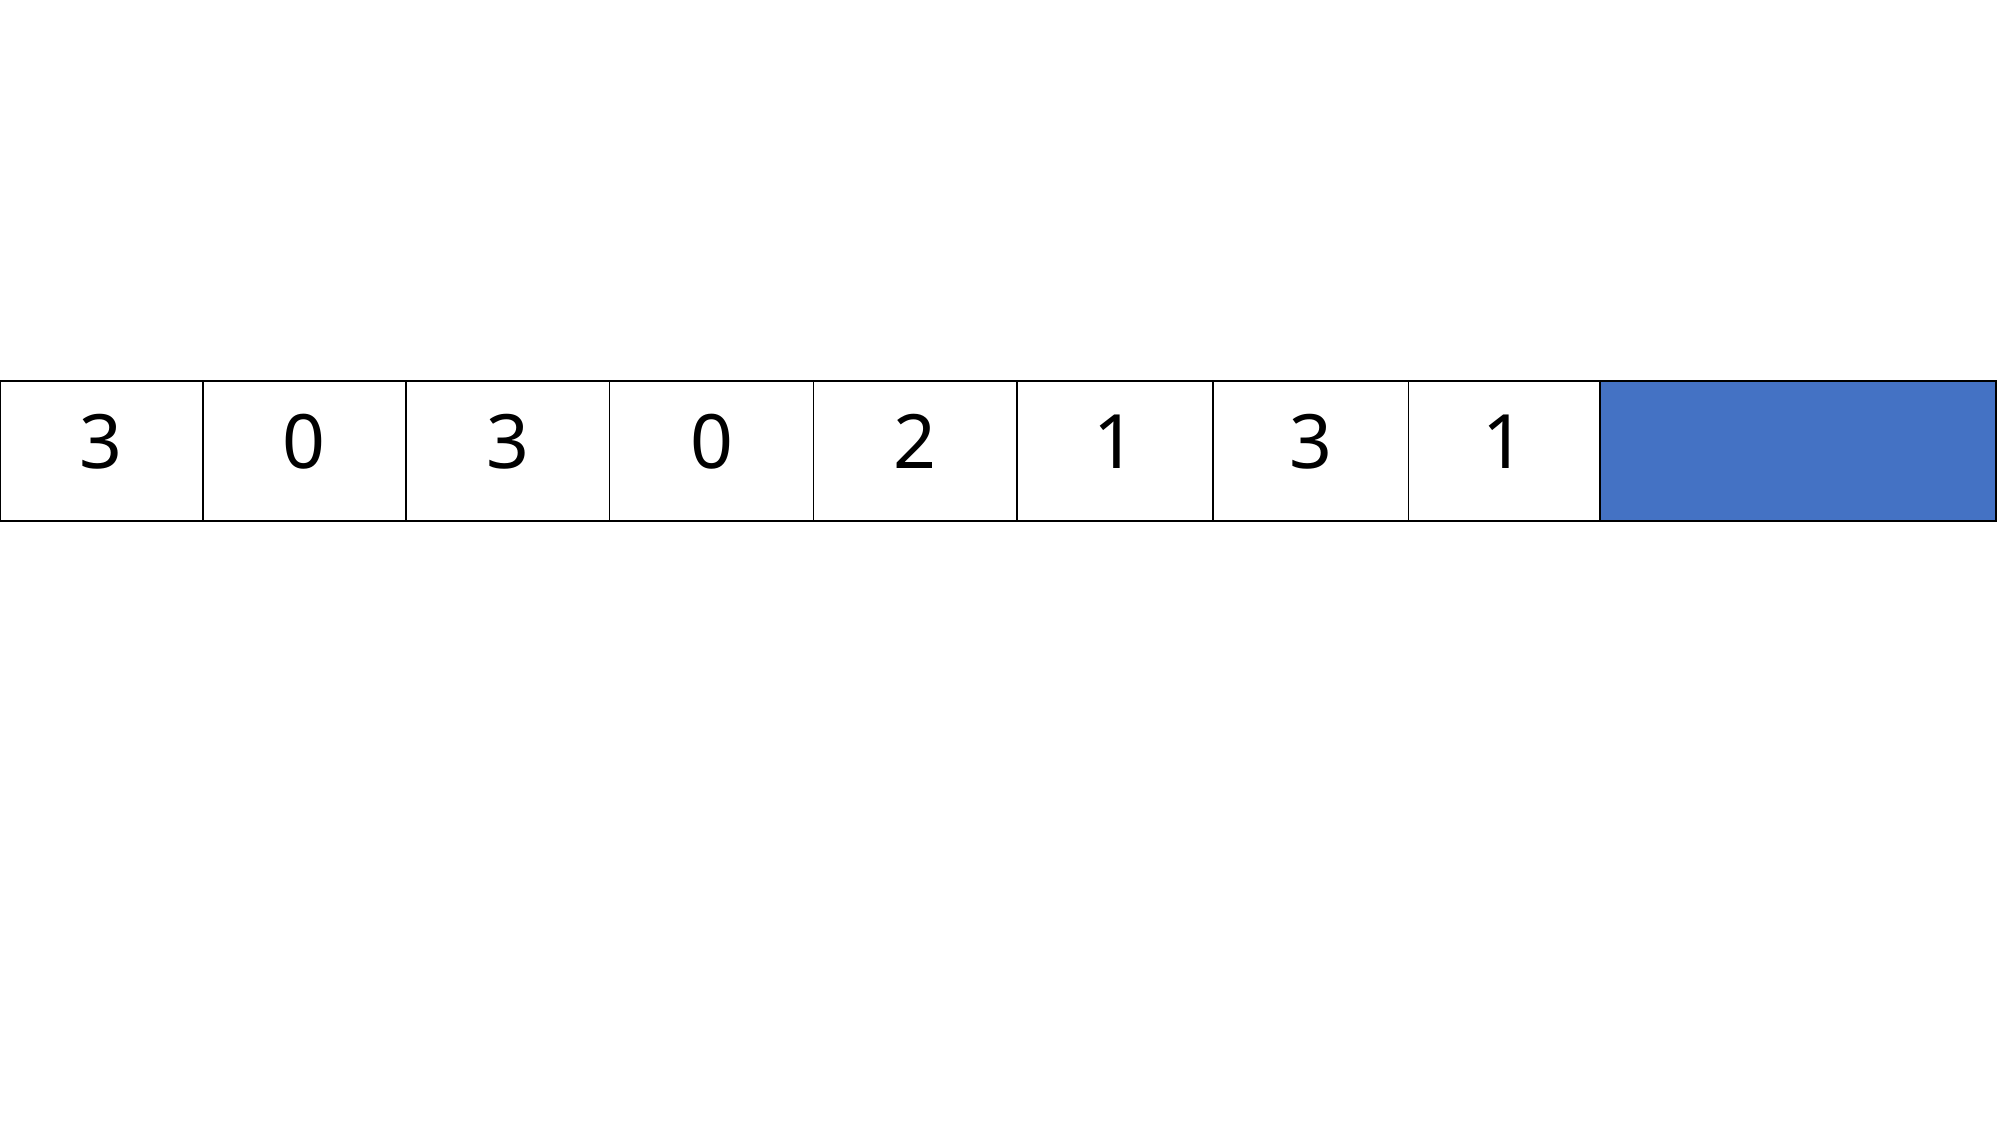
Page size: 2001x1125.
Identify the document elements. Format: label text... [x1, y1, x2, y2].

table_header 3 [407, 382, 609, 520]
table_header 2 [814, 382, 1016, 520]
table_header 3 [1214, 382, 1408, 520]
table_header 1 [1018, 382, 1212, 520]
table_header 0 [204, 382, 405, 520]
table_header [1601, 382, 1995, 520]
table_header 1 [1409, 382, 1599, 520]
table_header 0 [610, 382, 813, 520]
table_header 3 [1, 382, 202, 520]
